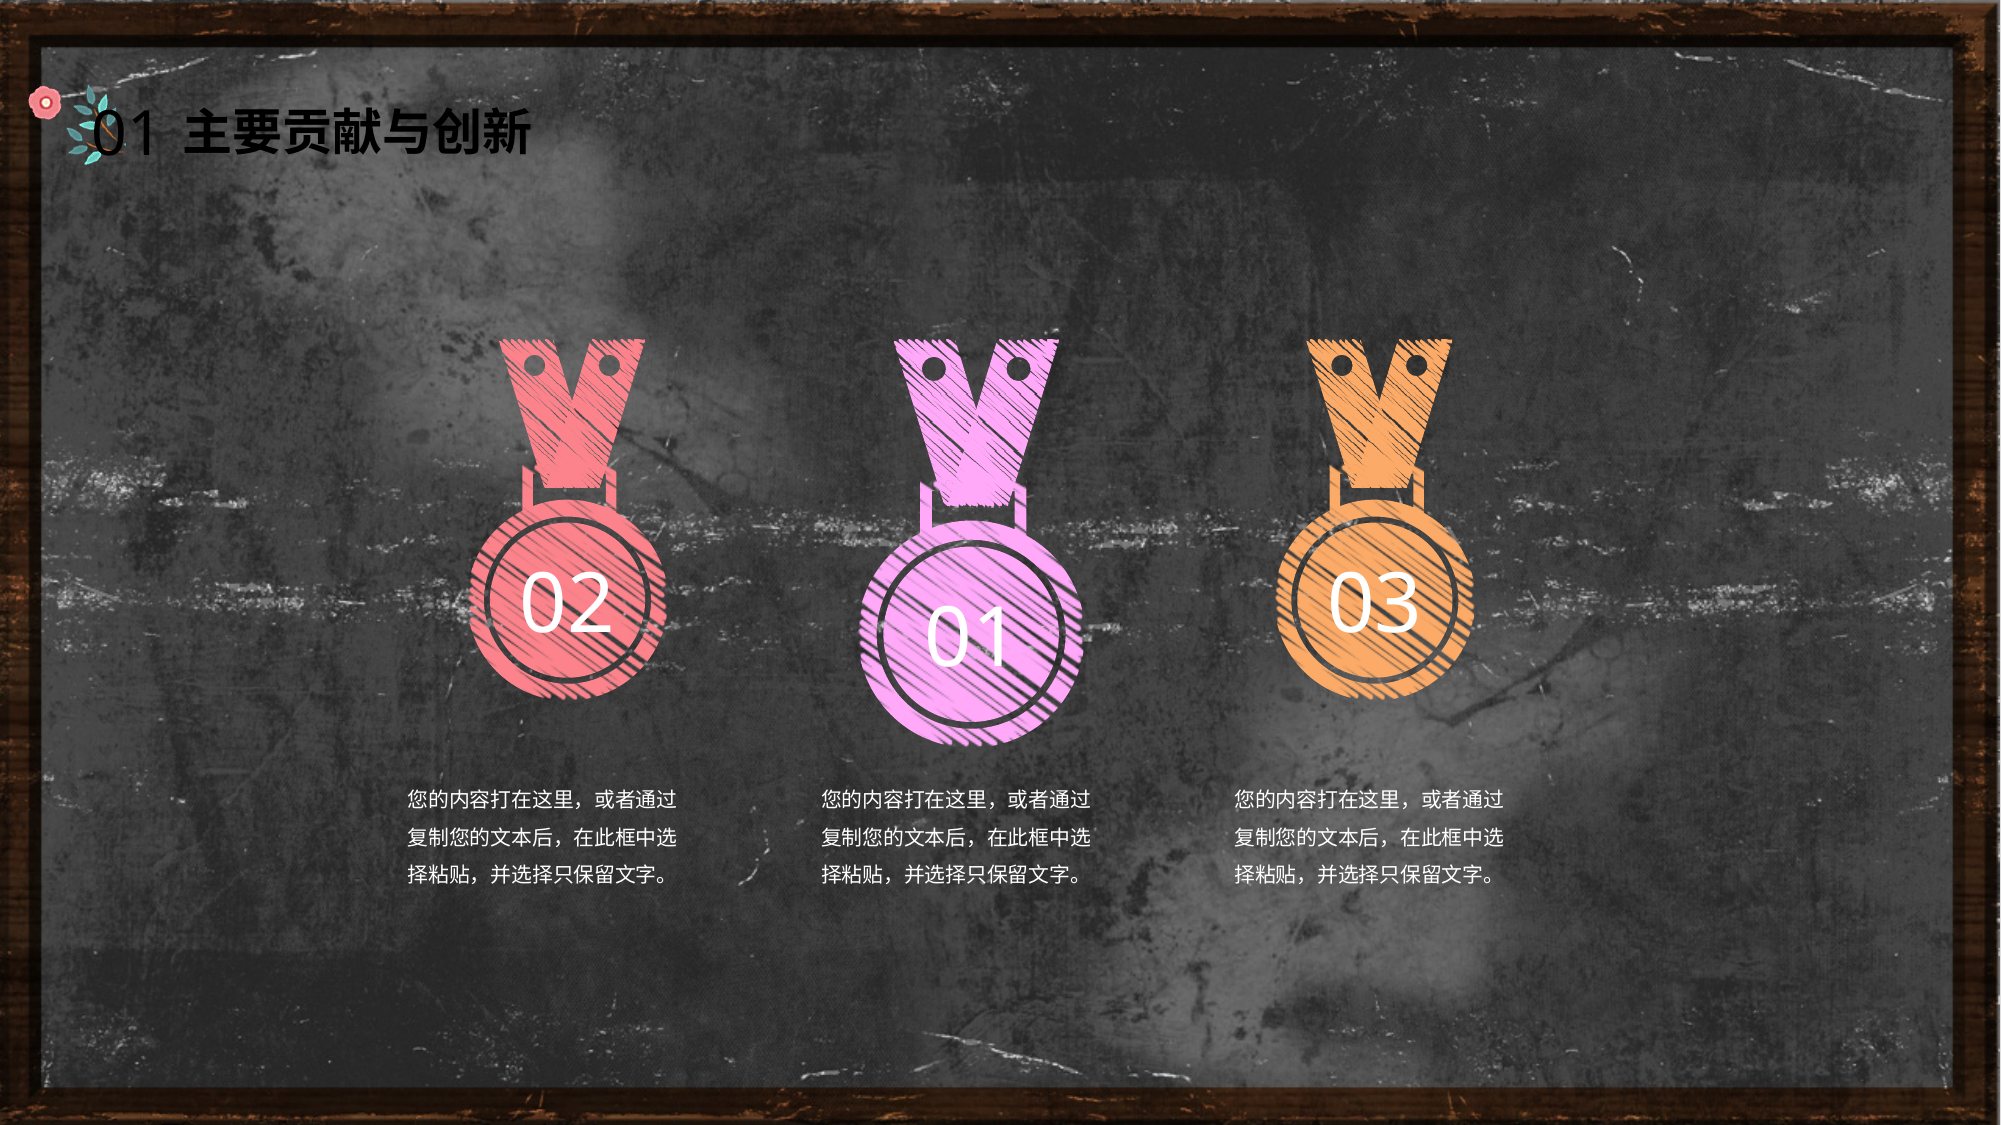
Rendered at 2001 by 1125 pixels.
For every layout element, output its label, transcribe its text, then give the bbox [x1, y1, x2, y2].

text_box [1274, 339, 1476, 701]
text_box 主要贡献与创新 [180, 93, 649, 169]
text_box 您的内容打在这里，或者通过复制您的文本后，在此框中选择粘贴，并选择只保留文字。 [393, 766, 704, 894]
text_box 您的内容打在这里，或者通过复制您的文本后，在此框中选择粘贴，并选择只保留文字。 [806, 766, 1117, 894]
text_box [857, 339, 1085, 748]
text_box 您的内容打在这里，或者通过复制您的文本后，在此框中选择粘贴，并选择只保留文字。 [1219, 766, 1531, 894]
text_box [467, 339, 669, 701]
picture [0, 0, 2001, 1125]
text_box 01 [75, 85, 180, 176]
